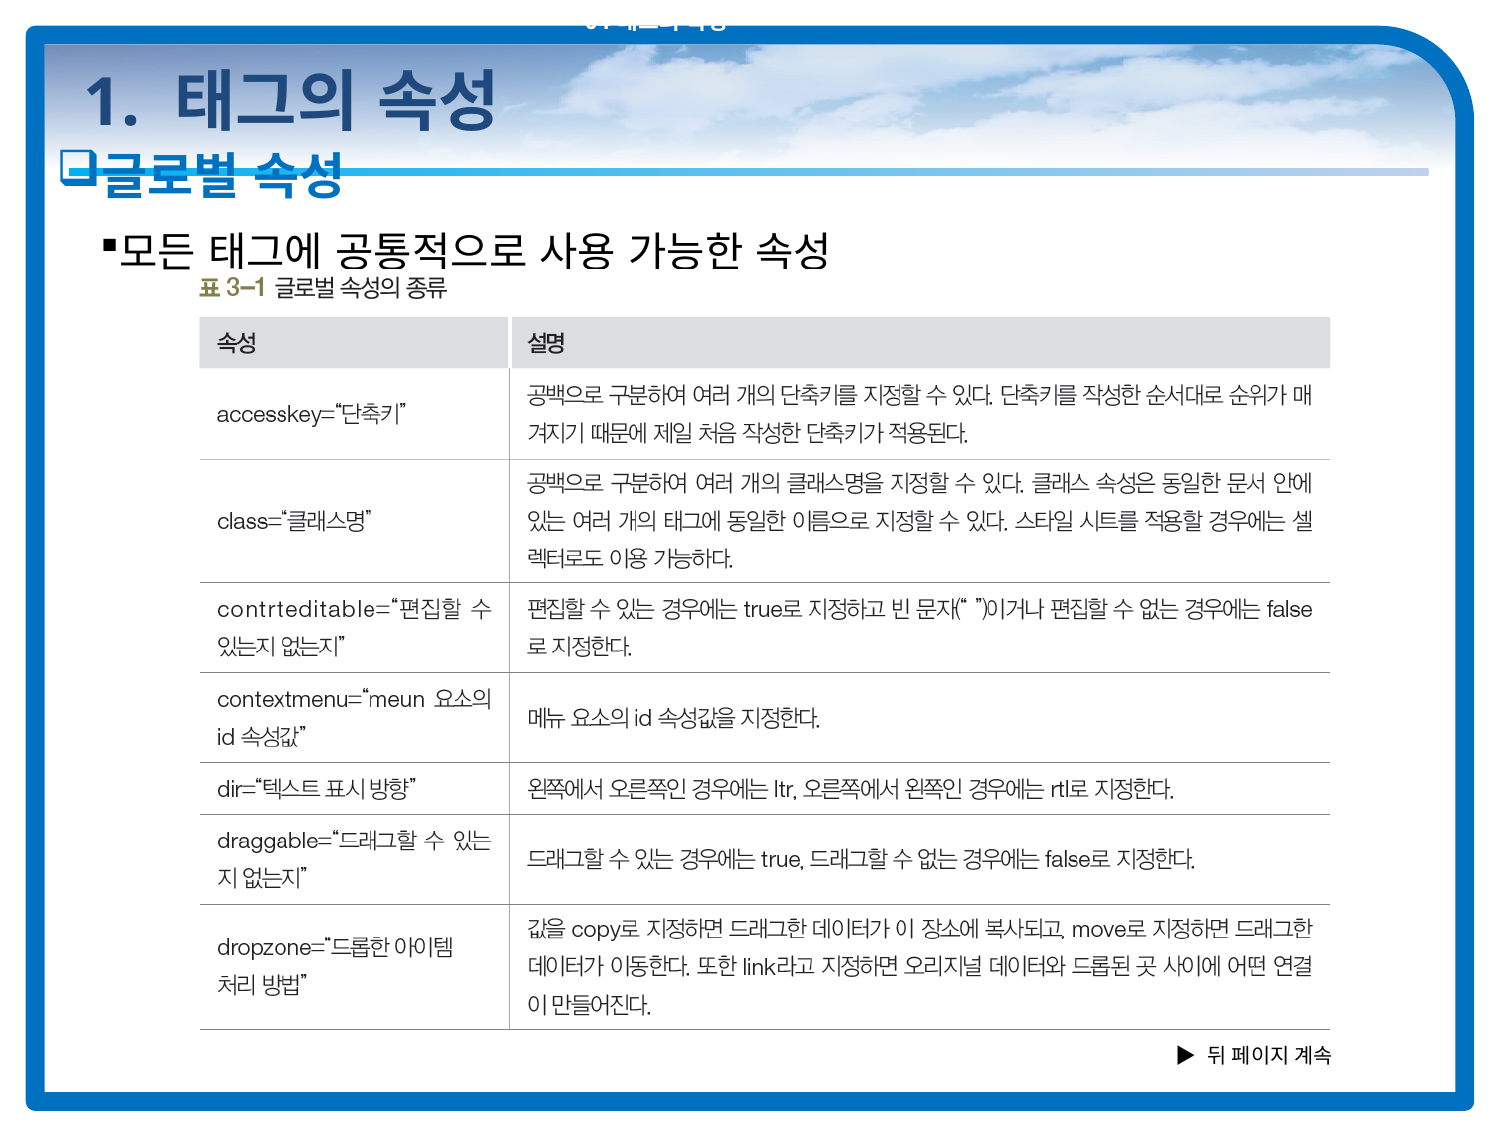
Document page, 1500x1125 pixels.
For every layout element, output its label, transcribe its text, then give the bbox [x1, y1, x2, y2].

list 글로벌 속성 모든 태그에 공통적으로 사용 가능한 속성 [41, 137, 1459, 268]
title 1. 태그의 속성 [68, 35, 1419, 163]
text_box 04 태그의 속성 [0, 0, 743, 43]
text_box ▶ 뒤 페이지 계속 [1161, 1035, 1348, 1076]
picture [194, 269, 1341, 1033]
